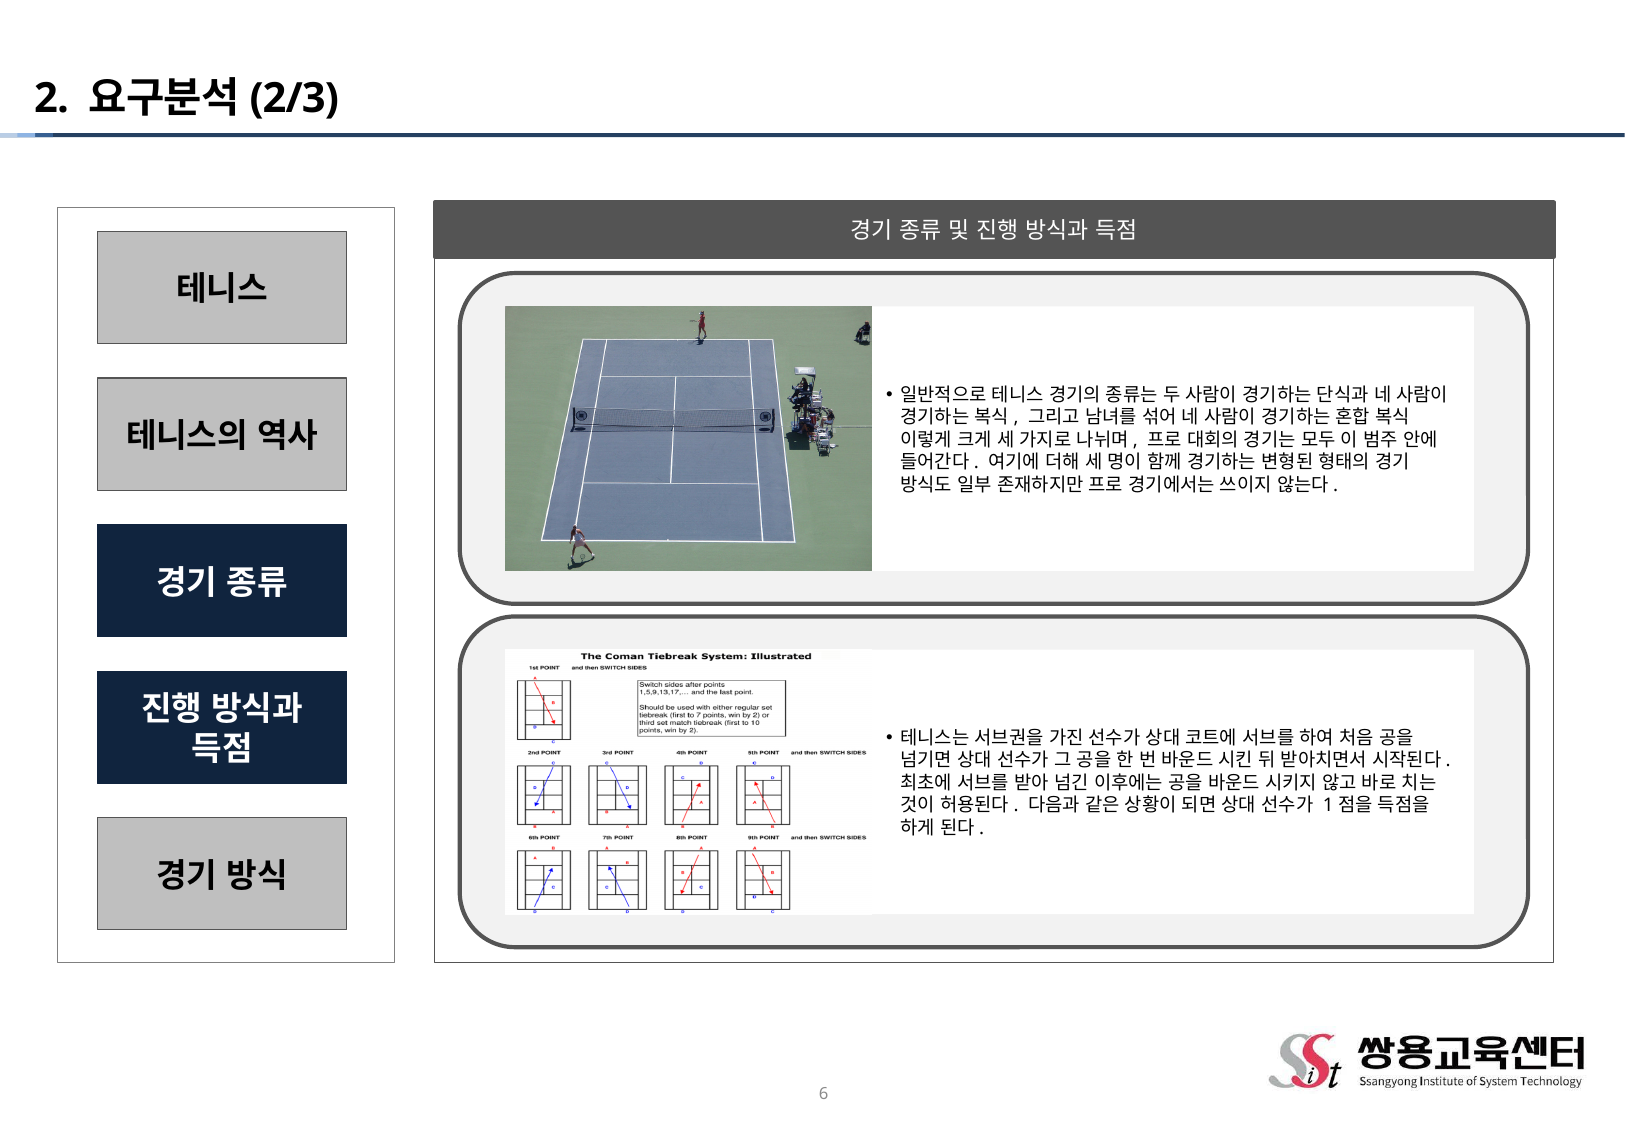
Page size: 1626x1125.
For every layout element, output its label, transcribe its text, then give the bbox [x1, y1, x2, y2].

text_box 경기 종류 및 진행 방식과 득점 [433, 200, 1556, 255]
text_box 일반적으로 테니스 경기의 종류는 두 사람이 경기하는 단식과 네 사람이 경기하는 복식, 그리고 남녀를 섞어 네 사람이 경기하는 혼합 복식 이렇게 크게 세 가지로 나뉘며, 프로 대회의 경기는 모두 이 범주 안에 들어간다. 여기에 더해 세 명이 함께 경기하는 변형된 형태의 경기 방식도 일부 존재하지만 프로 경기에서는 쓰이지 않는다. [871, 304, 1476, 573]
text_box 경기 종류 [95, 523, 349, 639]
text_box 경기 방식 [95, 816, 349, 932]
picture [505, 649, 872, 915]
text_box [457, 614, 1531, 950]
text_box [55, 205, 396, 965]
text_box 테니스는 서브권을 가진 선수가 상대 코트에 서브를 하여 처음 공을 넘기면 상대 선수가 그 공을 한 번 바운드 시킨 뒤 받아치면서 시작된다. 최초에 서브를 받아 넘긴 이후에는 공을 바운드 시키지 않고 바로 치는 것이 허용된다. 다음과 같은 상황이 되면 상대 선수가 1점을 득점을 하게 된다. [871, 647, 1476, 916]
text_box [457, 270, 1531, 606]
title 2. 요구분석(2/3) [19, 15, 1546, 129]
picture [1261, 1026, 1594, 1094]
text_box [432, 255, 1556, 965]
text_box 테니스의 역사 [95, 376, 349, 492]
picture [505, 306, 872, 572]
text_box 진행 방식과 득점 [95, 669, 349, 785]
